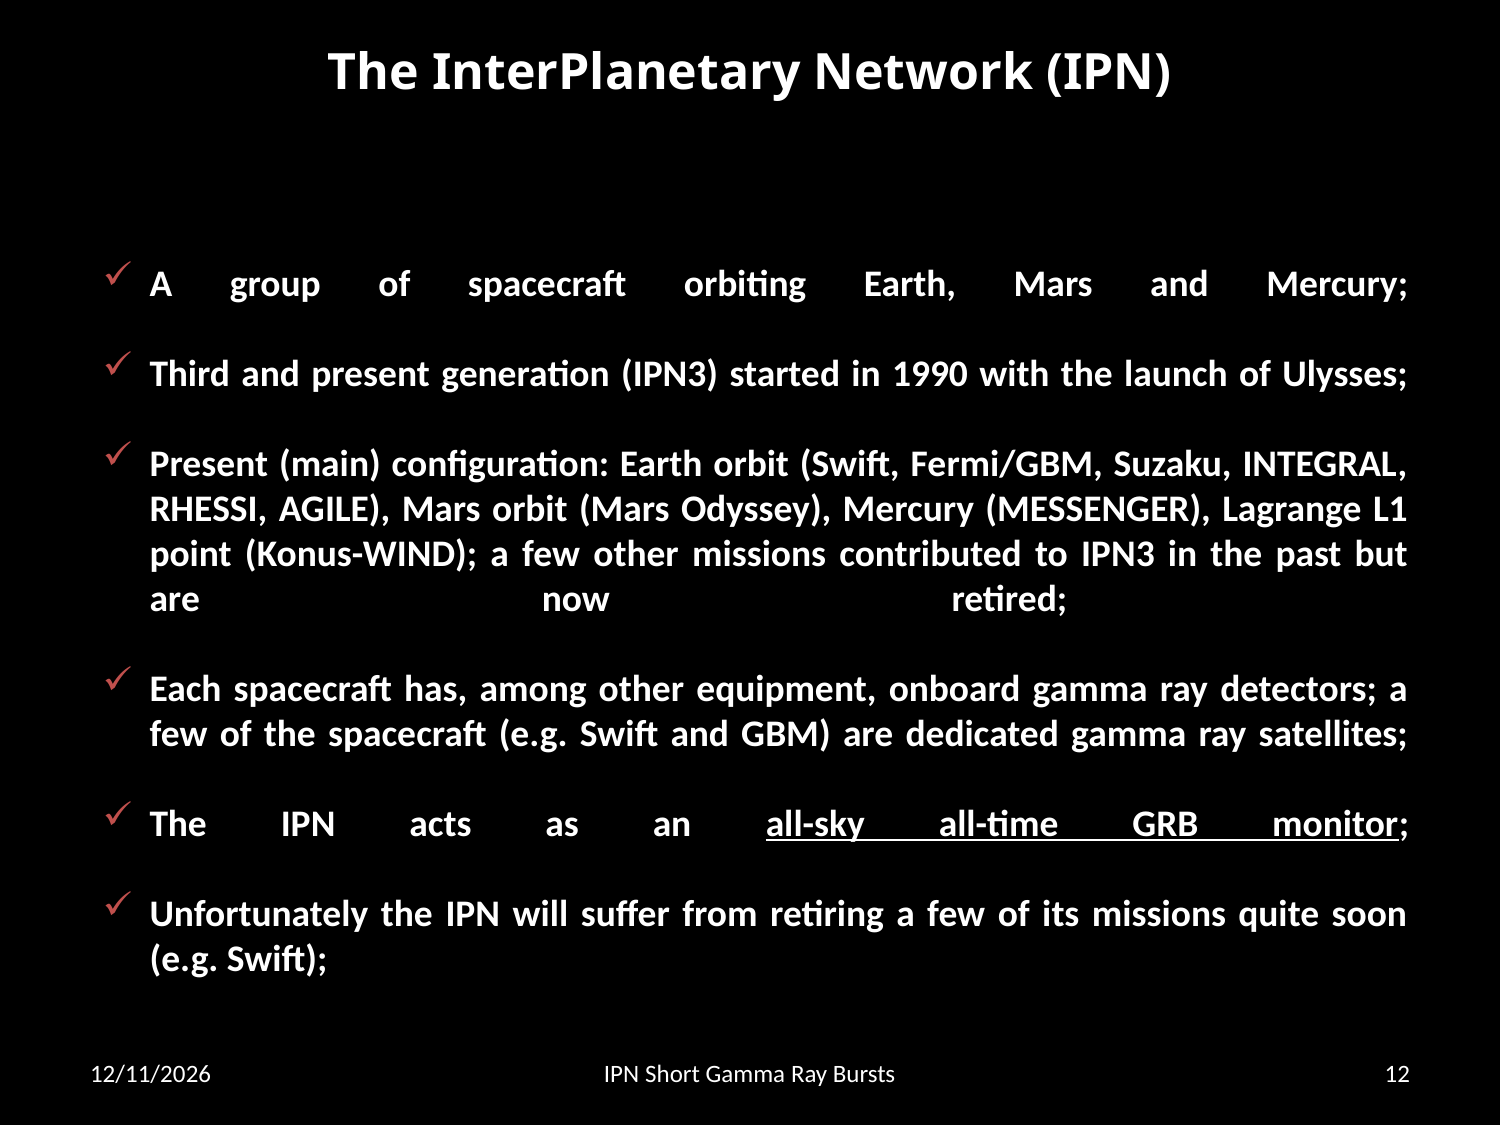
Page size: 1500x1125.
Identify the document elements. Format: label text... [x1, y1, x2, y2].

text_box The InterPlanetary Network (IPN) [0, 32, 1500, 107]
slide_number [75, 1042, 425, 1103]
footer IPN Short Gamma Ray Bursts [512, 1042, 988, 1103]
text_box A group of spacecraft orbiting Earth, Mars and Mercury; Third and present generation (IPN3) started in 1990 with the launch of Ulysses; Present (main) configuration: Earth orbit (Swift, Fermi/GBM, Suzaku, INTEGRAL, RHESSI, AGILE), Mars orbit (Mars Odyssey), Mercury (MESSENGER), Lagrange L1 point (Konus-WIND); a few other missions contributed to IPN3 in the past but are now retired; Each spacecraft has, among other equipment, onboard gamma ray detectors; a few of the spacecraft (e.g. Swift and GBM) are dedicated gamma ray satellites; The IPN acts as an all-sky all-time GRB monitor; Unfortunately the IPN will suffer from retiring a few of its missions quite soon (e.g. Swift); [87, 251, 1424, 986]
slide_number 12 [1074, 1042, 1425, 1103]
